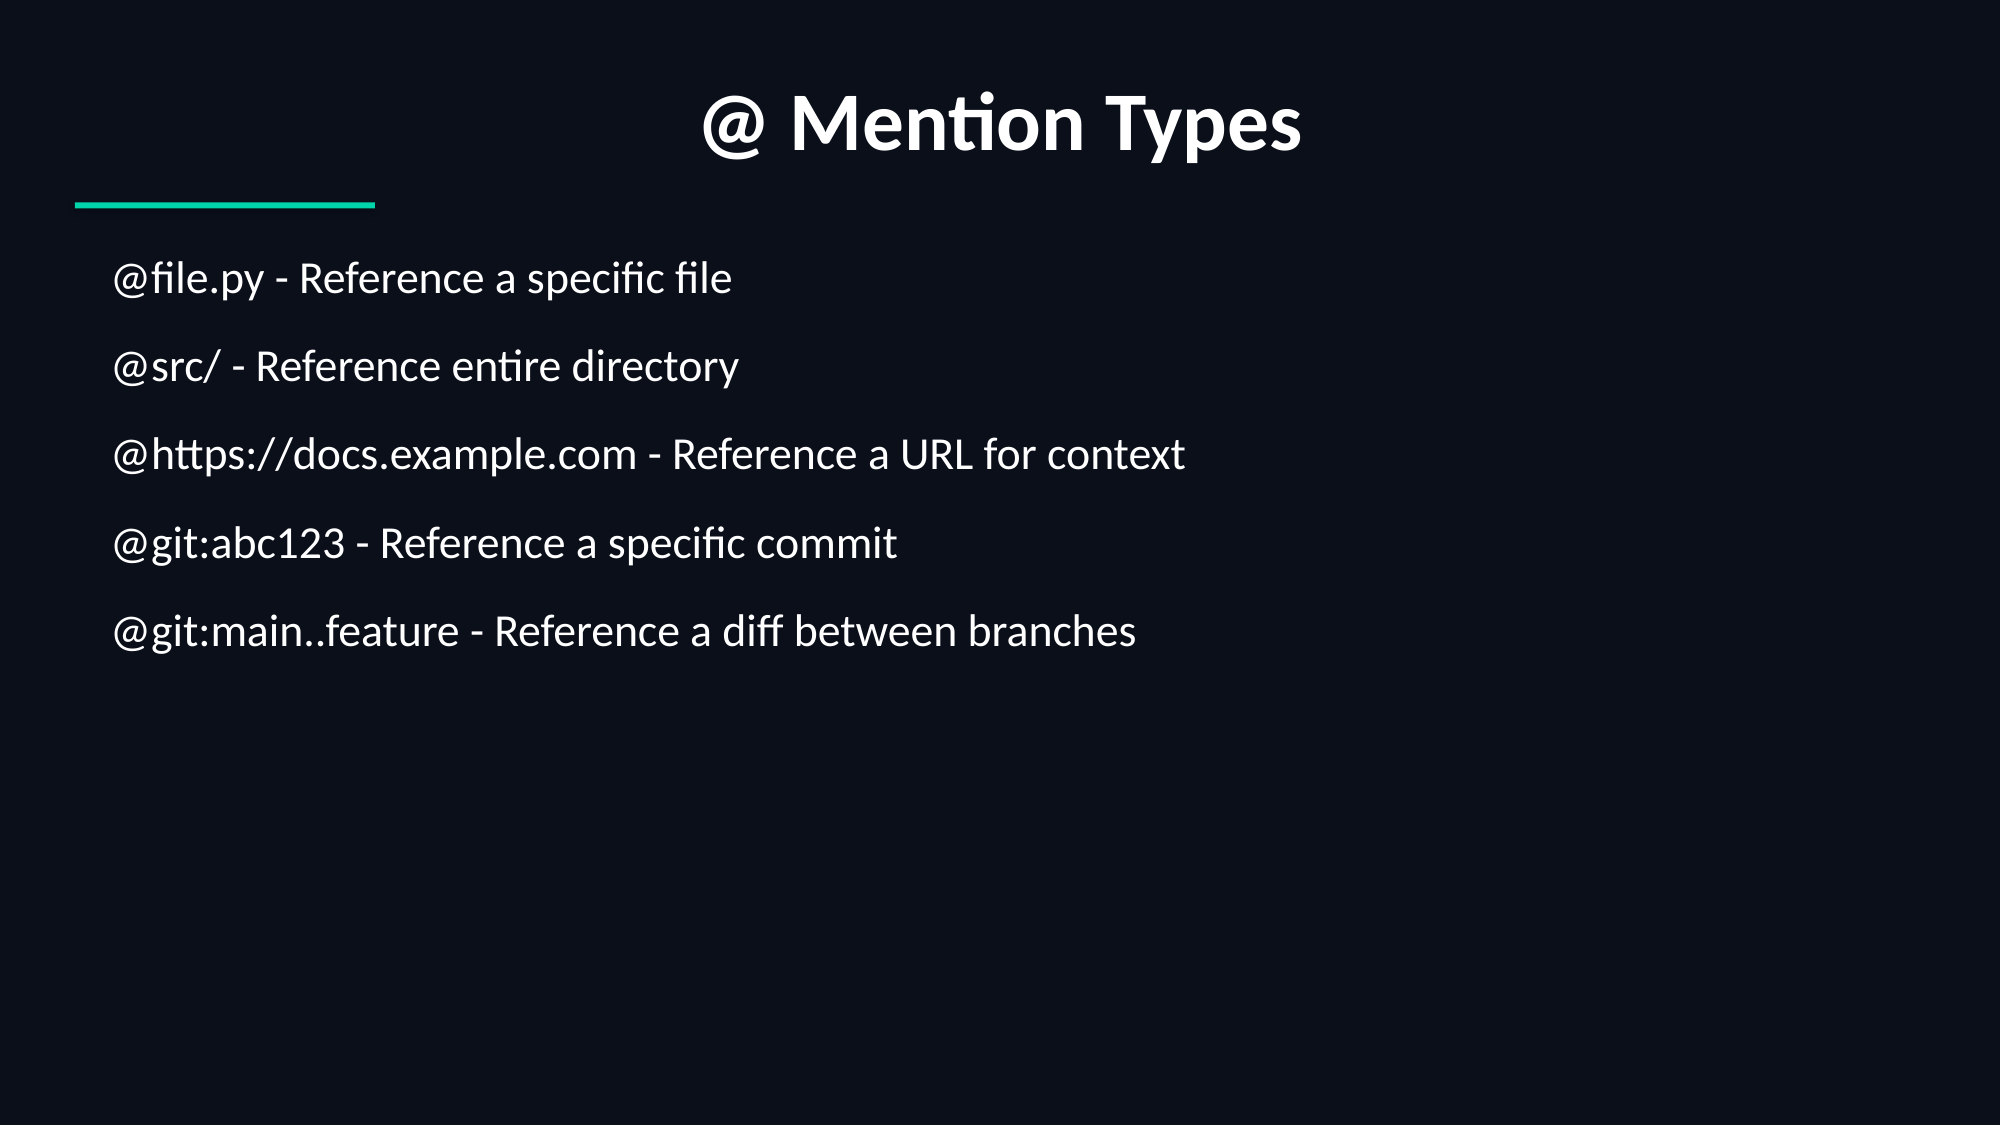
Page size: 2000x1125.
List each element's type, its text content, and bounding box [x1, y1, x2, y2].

text_box @ Mention Types [681, 60, 1319, 175]
text_box @file.py - Reference a specific file @src/ - Reference entire directory @https://docs.example.com - Reference a URL for context @git:abc123 - Reference a specific commit @git:main..feature - Reference a diff between branches [74, 239, 1925, 663]
text_box [74, 202, 376, 209]
